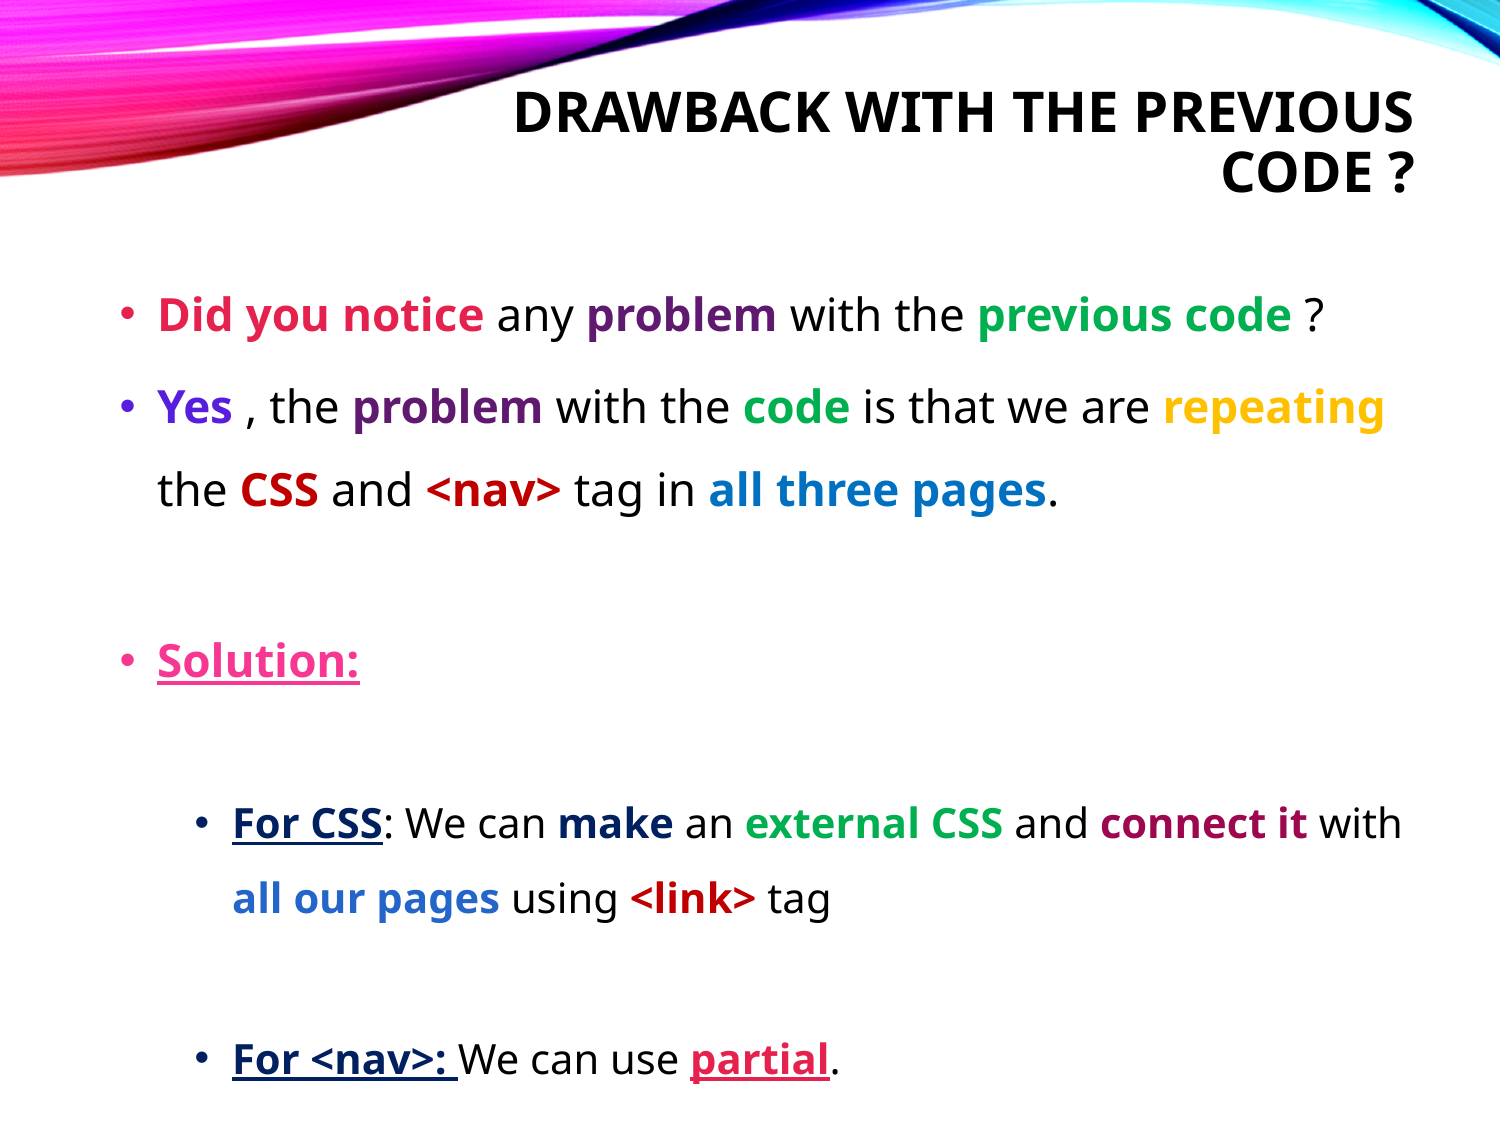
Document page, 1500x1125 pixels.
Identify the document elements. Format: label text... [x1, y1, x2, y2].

title Drawback with the previous code ? [383, 38, 1431, 250]
picture [0, 0, 1500, 178]
list Did you notice any problem with the previous code ? Yes , the problem with the code is that we are repeating the CSS and <nav> tag in all three pages. Solution: For CSS: We can make an external CSS and connect it with all our pages using <link> tag For <nav>: We can use partial. [29, 250, 1475, 1111]
